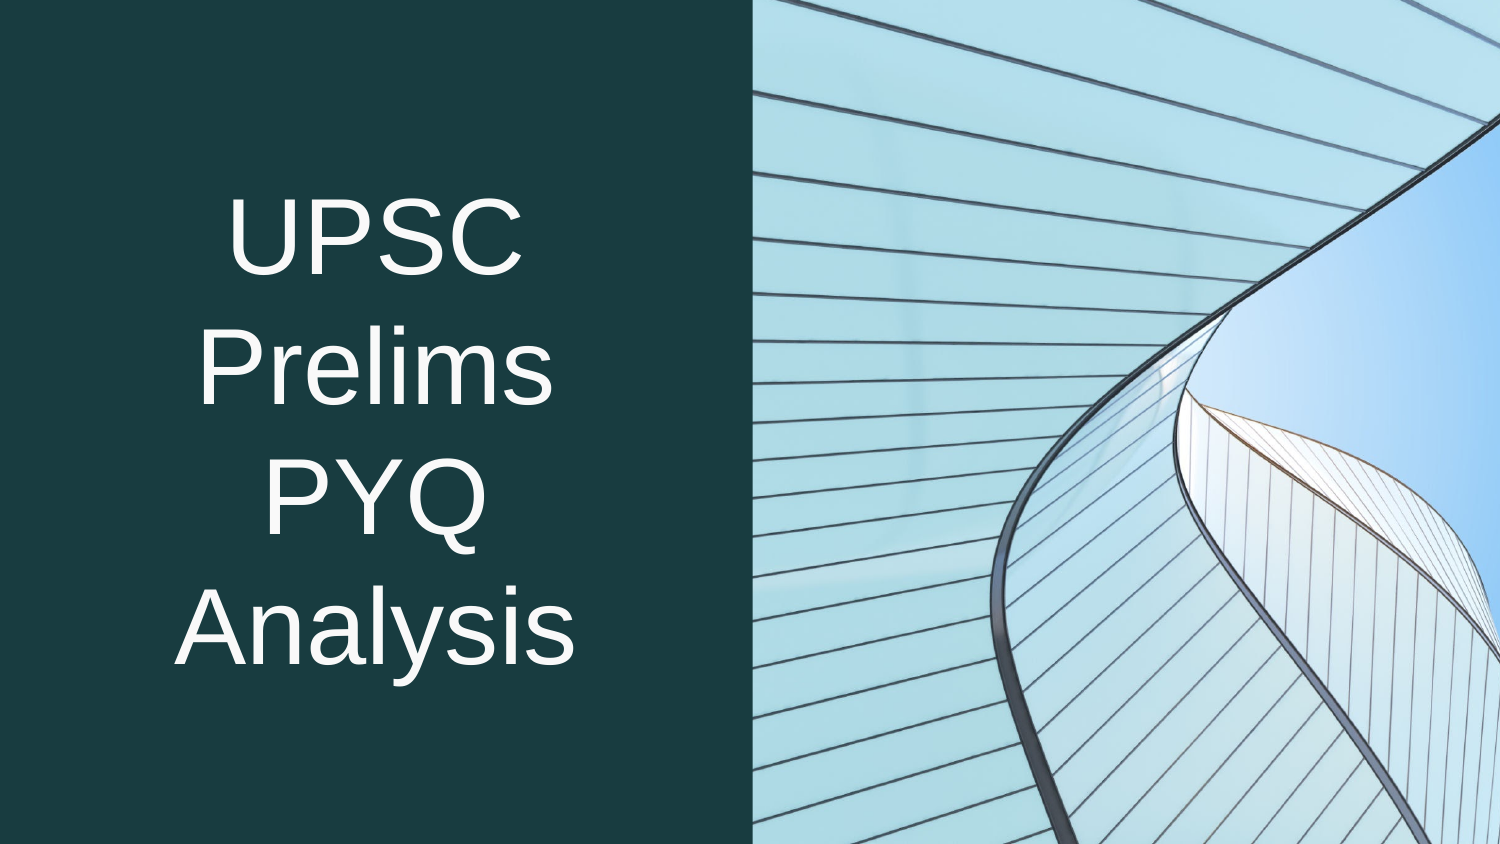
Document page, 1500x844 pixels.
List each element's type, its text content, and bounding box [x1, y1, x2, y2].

picture [752, 0, 1500, 844]
title UPSC Prelims PYQ Analysis [59, 151, 693, 352]
